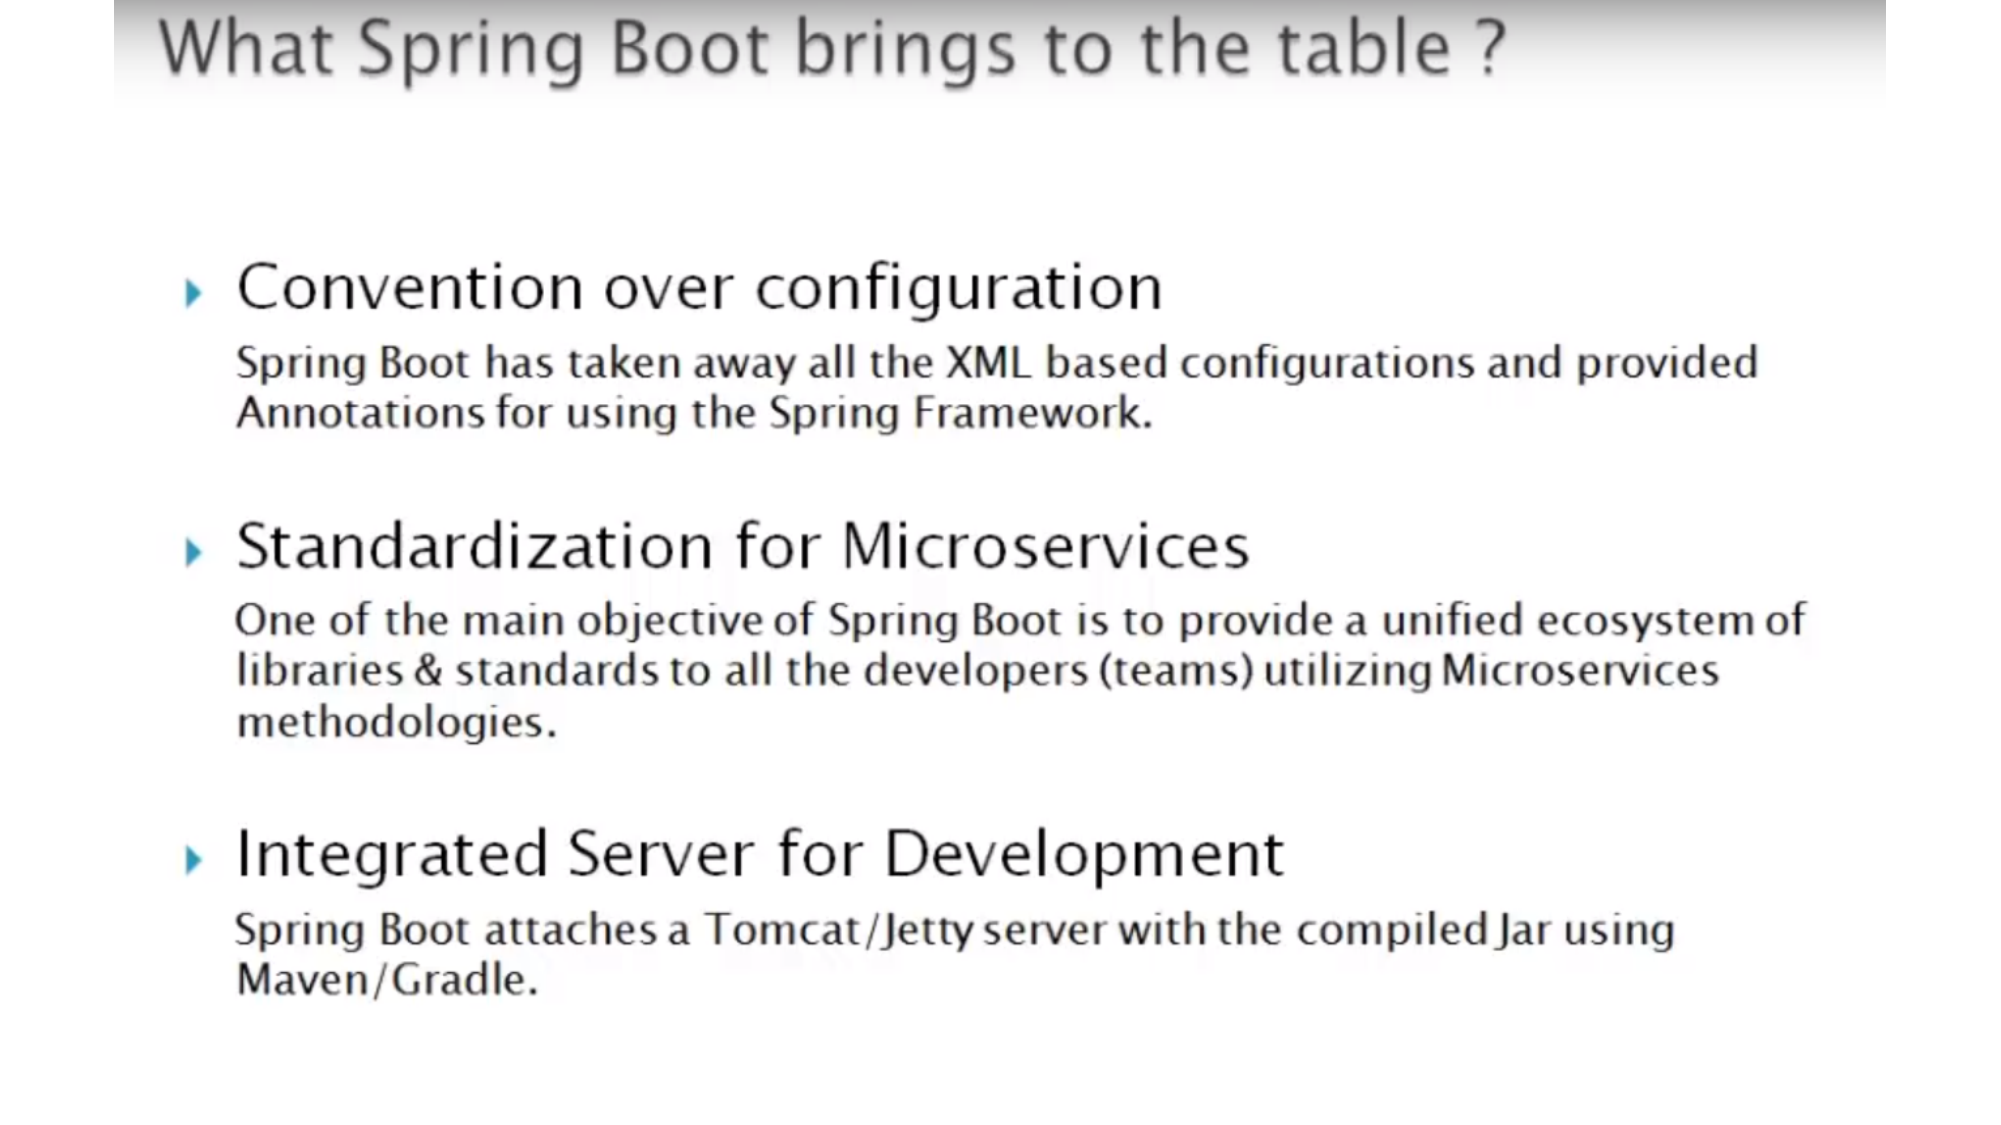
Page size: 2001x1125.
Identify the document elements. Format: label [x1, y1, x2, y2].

picture [114, 0, 1886, 1125]
